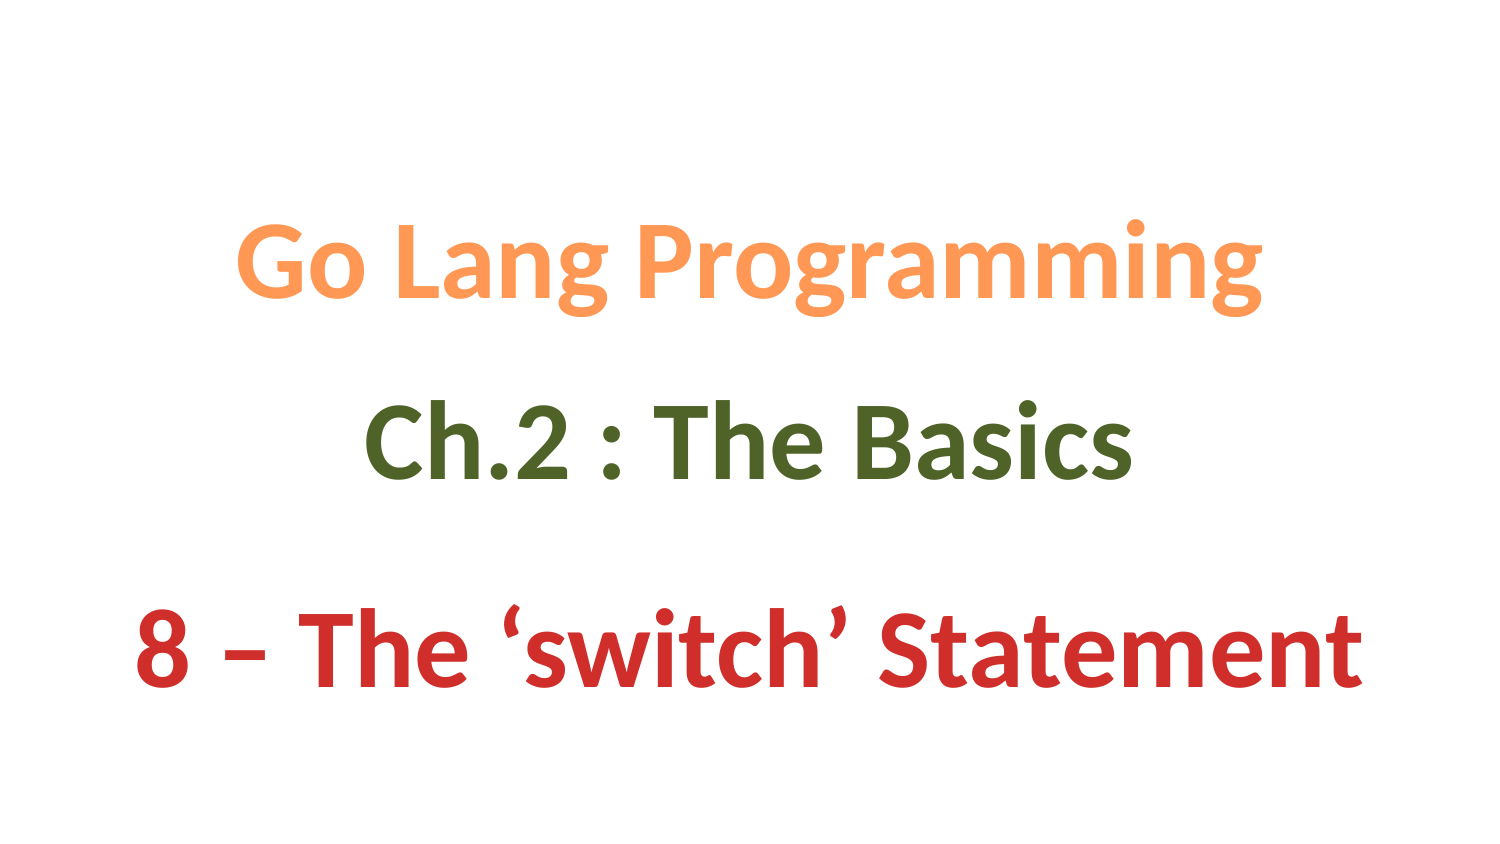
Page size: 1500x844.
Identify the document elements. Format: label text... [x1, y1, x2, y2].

text_box 8 – The ‘switch’ Statement [0, 567, 1500, 718]
text_box Ch.2 : The Basics [0, 359, 1500, 510]
text_box Go Lang Programming [0, 178, 1500, 329]
